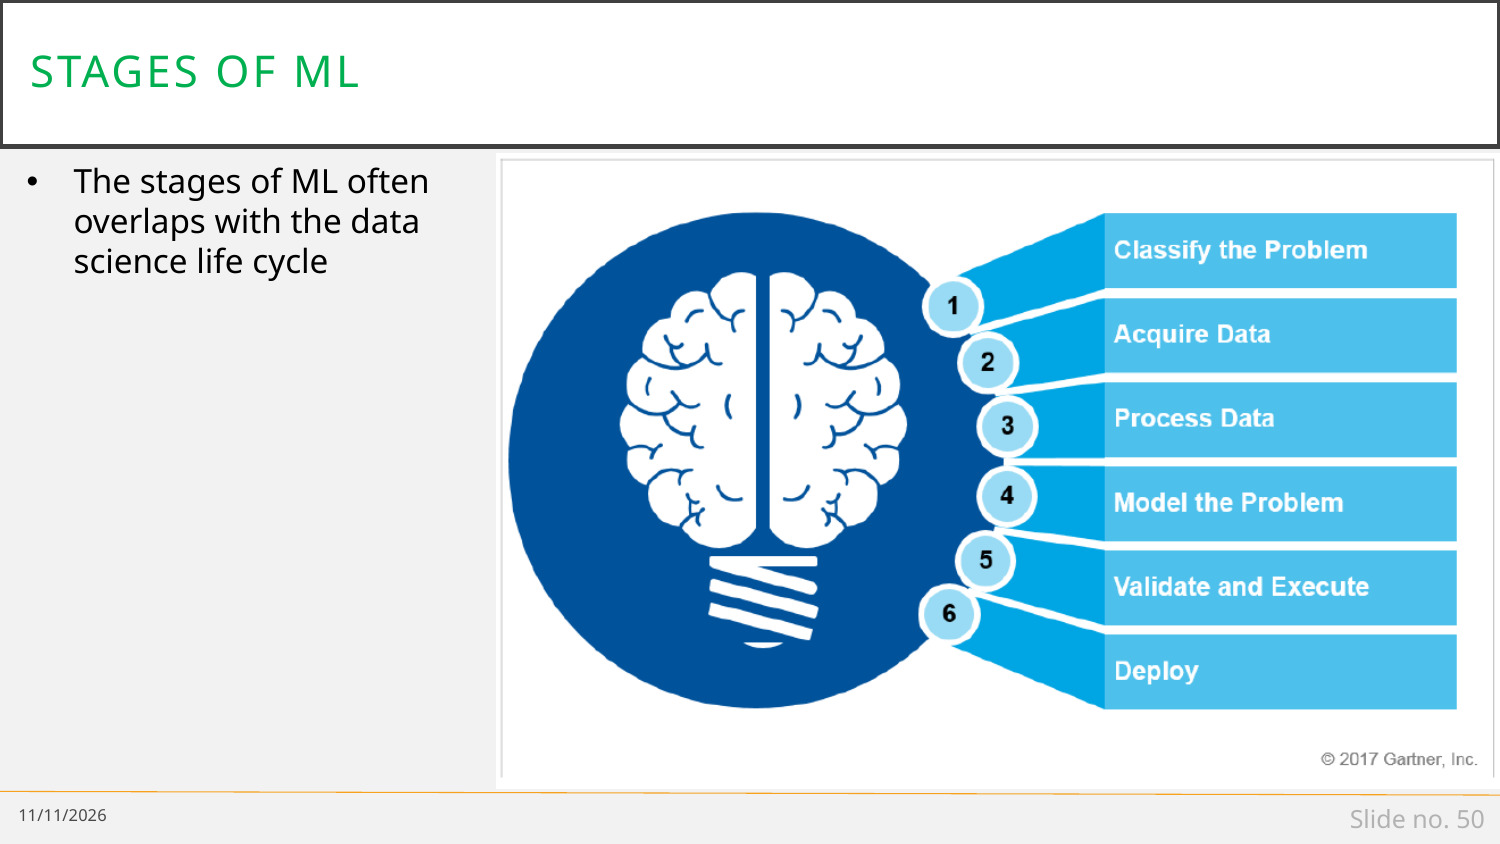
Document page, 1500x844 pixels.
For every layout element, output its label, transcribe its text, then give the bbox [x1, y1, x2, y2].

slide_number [0, 796, 122, 837]
text_box The stages of ML often overlaps with the data science life cycle [11, 153, 496, 288]
title Stages of ml [0, 0, 1500, 149]
picture [496, 153, 1500, 790]
slide_number Slide no. 50 [1162, 797, 1500, 843]
